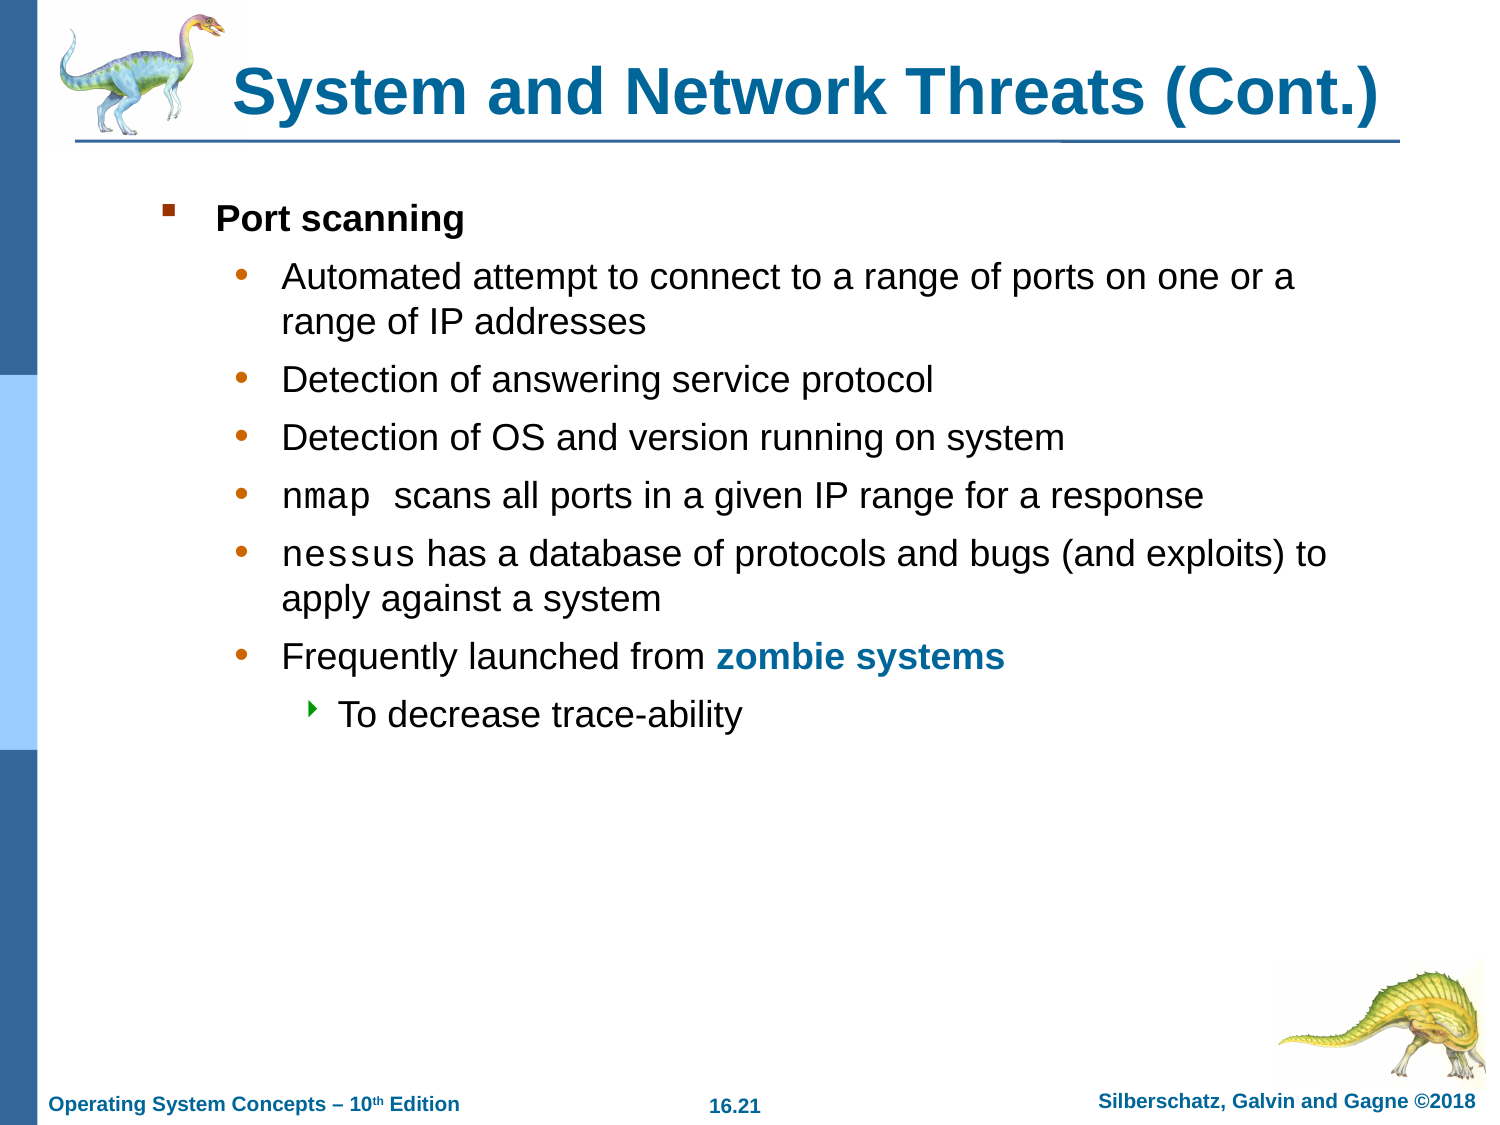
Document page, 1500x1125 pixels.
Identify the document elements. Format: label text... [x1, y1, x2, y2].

title System and Network Threats (Cont.) [166, 40, 1447, 136]
picture [46, 0, 243, 149]
picture [1275, 959, 1486, 1090]
list Port scanning Automated attempt to connect to a range of ports on one or a range of IP addresses Detection of answering service protocol Detection of OS and version running on system nmap scans all ports in a given IP range for a response nessus has a database of protocols and bugs (and exploits) to apply against a system Frequently launched from zombie systems To decrease trace-ability [144, 186, 1399, 930]
